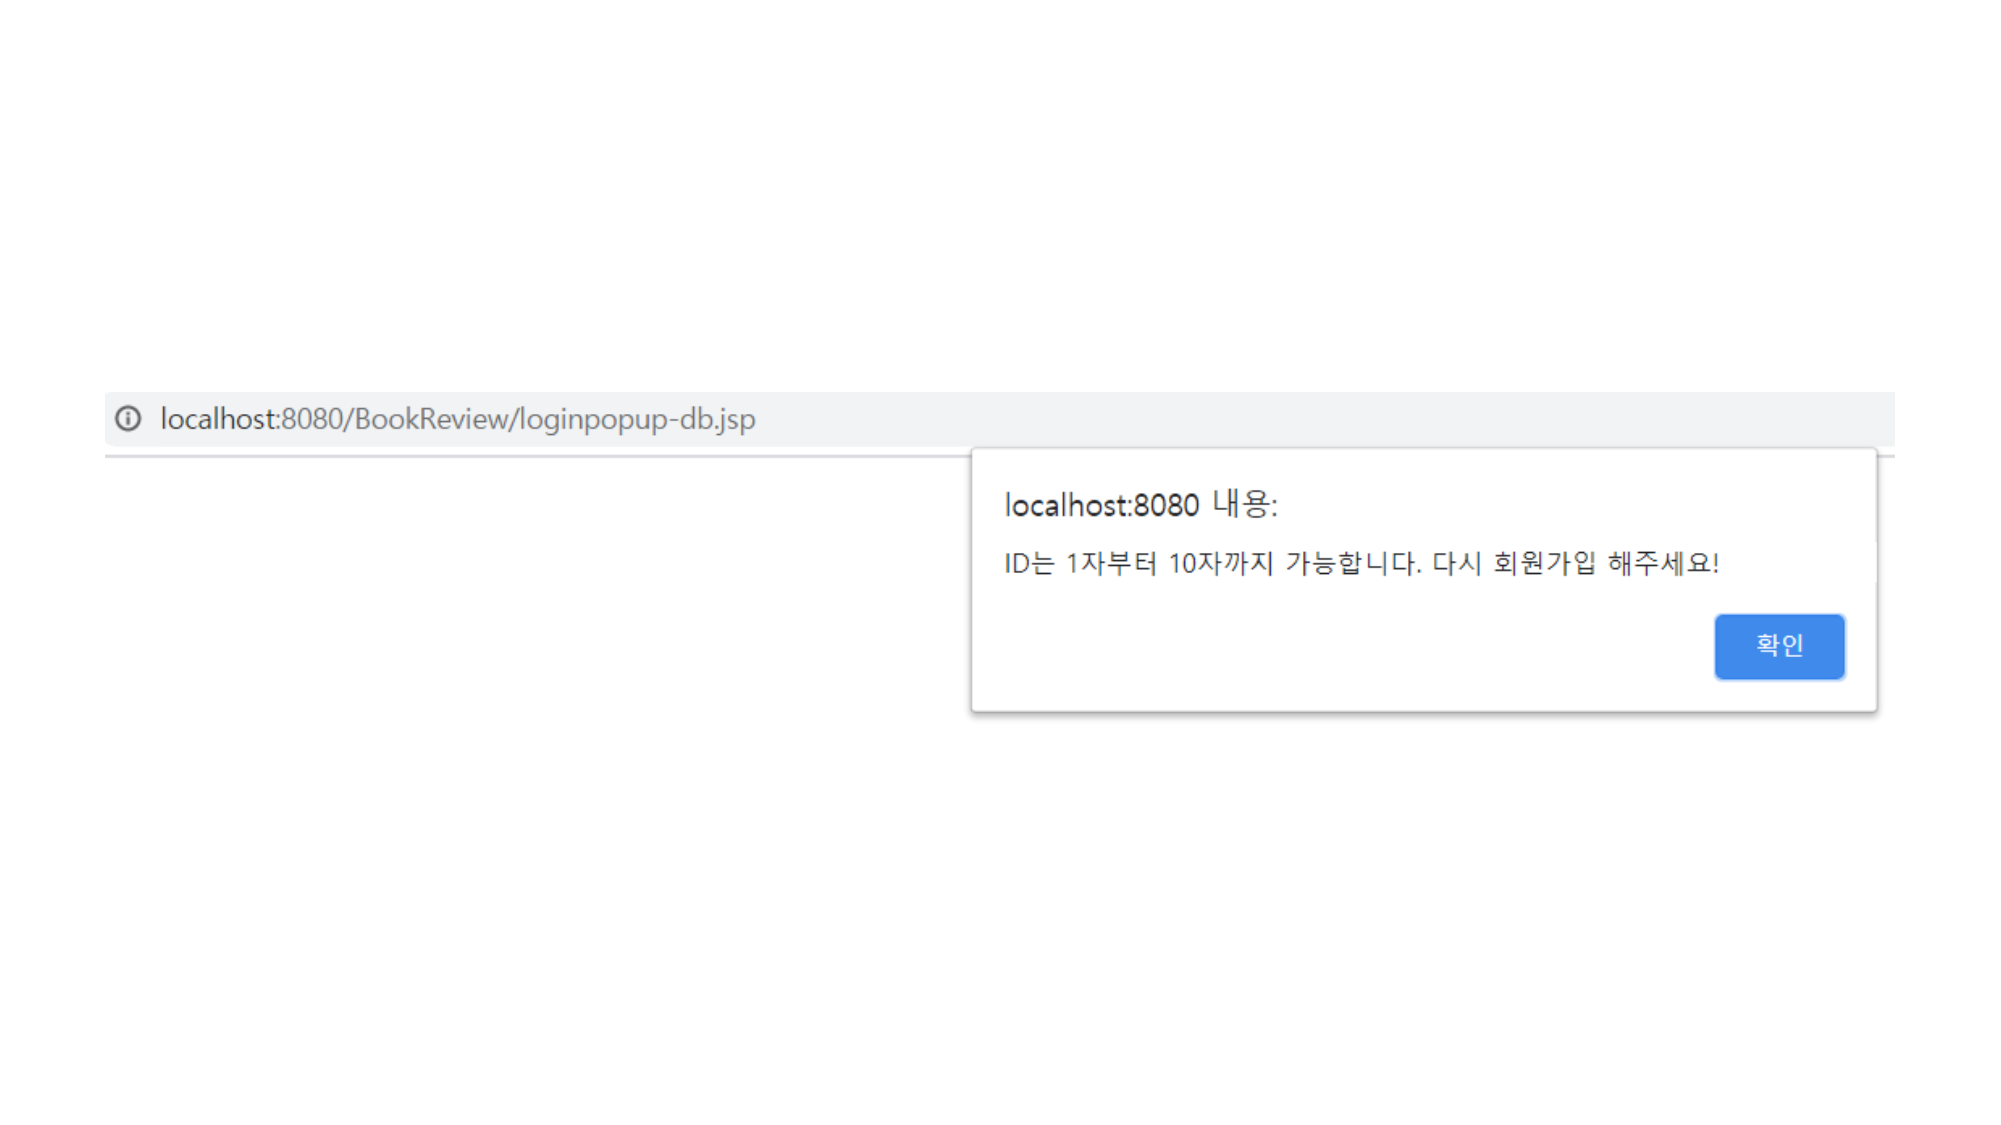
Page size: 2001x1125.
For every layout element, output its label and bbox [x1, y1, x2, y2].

picture [105, 392, 1895, 733]
